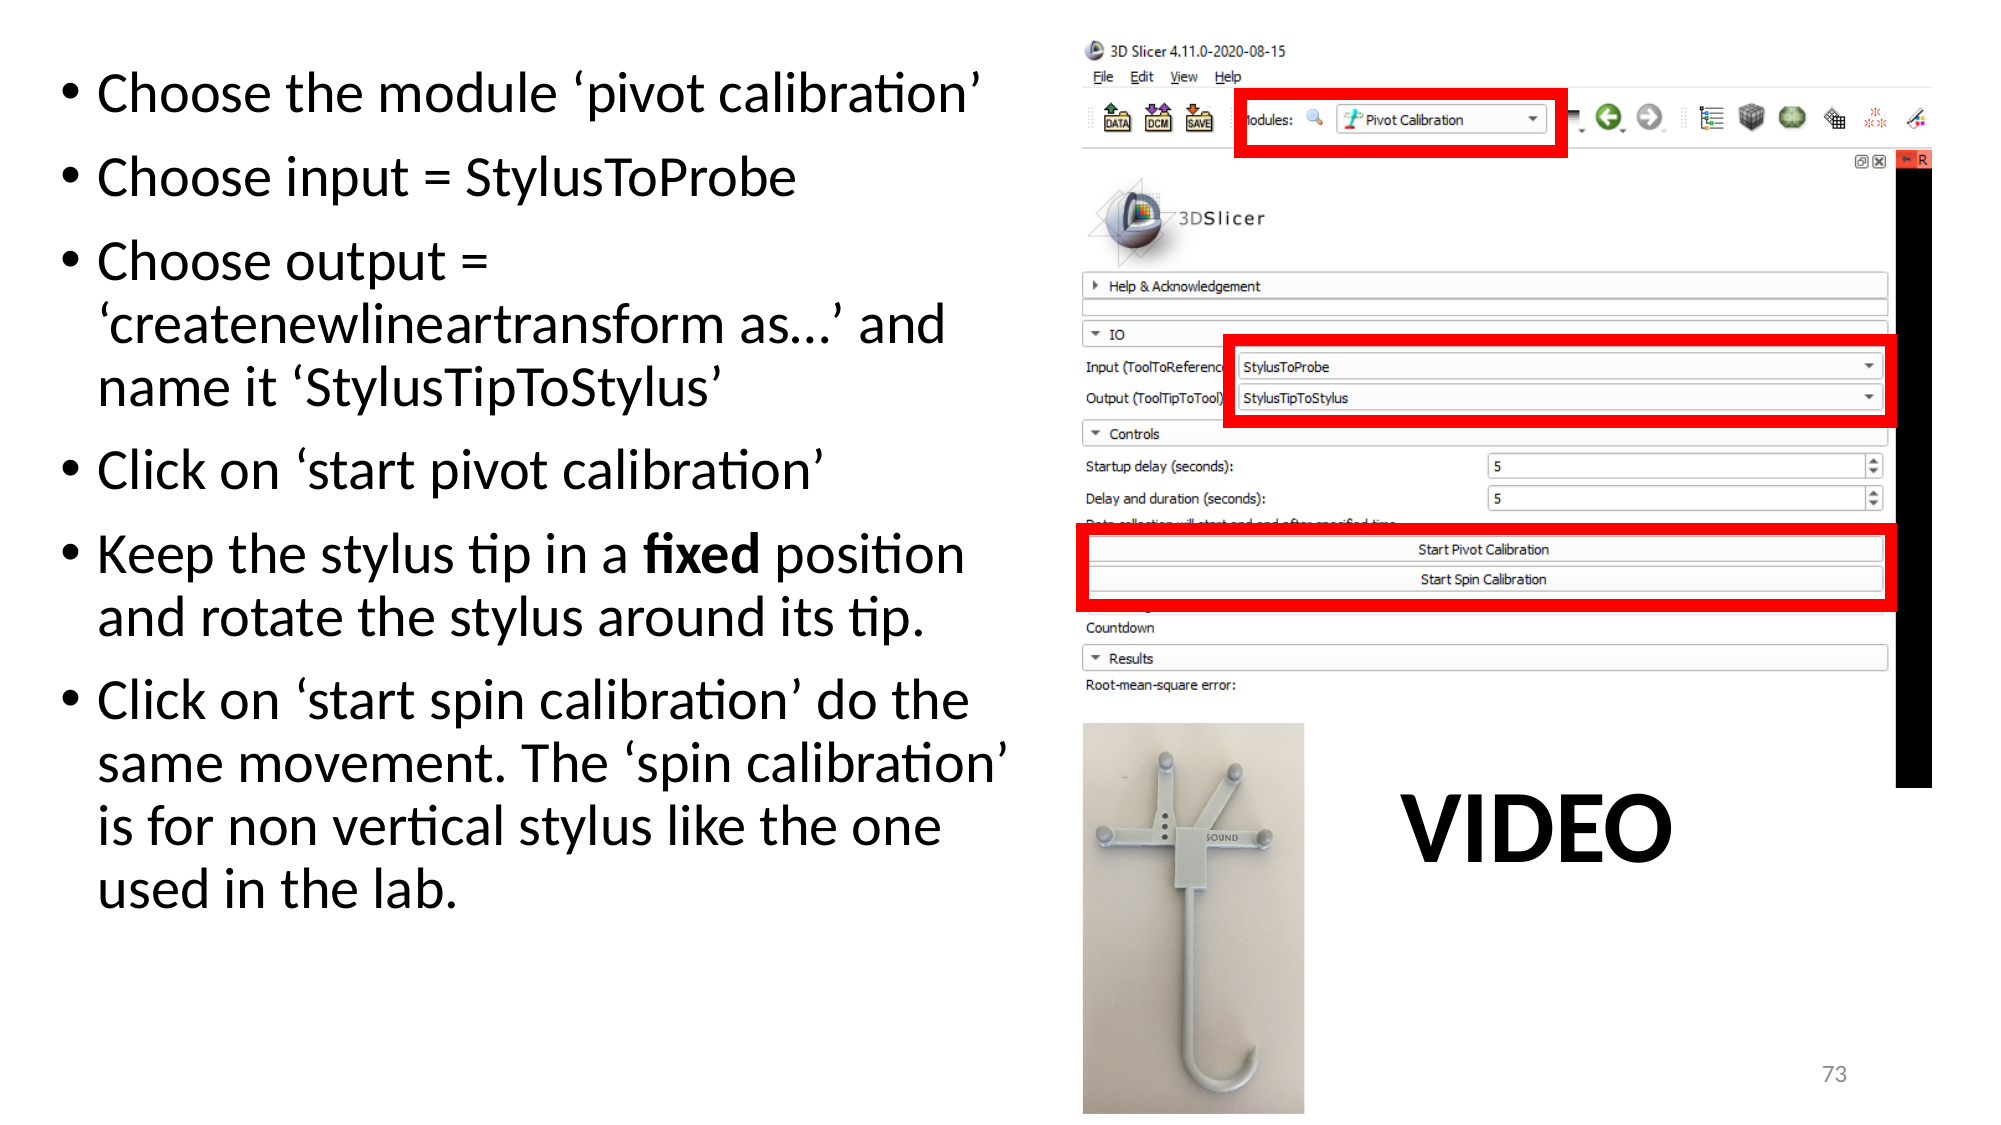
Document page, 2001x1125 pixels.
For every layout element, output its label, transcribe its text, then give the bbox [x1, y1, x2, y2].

text_box VIDEO [1385, 788, 1775, 891]
slide_number 73 [1412, 1042, 1863, 1103]
picture [998, 37, 1932, 1113]
list Choose the module ‘pivot calibration’ Choose input = StylusToProbe Choose output = ‘createnewlineartransform as…’ and name it ‘StylusTipToStylus’ Click on ‘start pivot calibration’ Keep the stylus tip in a fixed position and rotate the stylus around its tip. Click on ‘start spin calibration’ do the same movement. The ‘spin calibration’ is for non vertical stylus like the one used in the lab. [45, 55, 1037, 1125]
